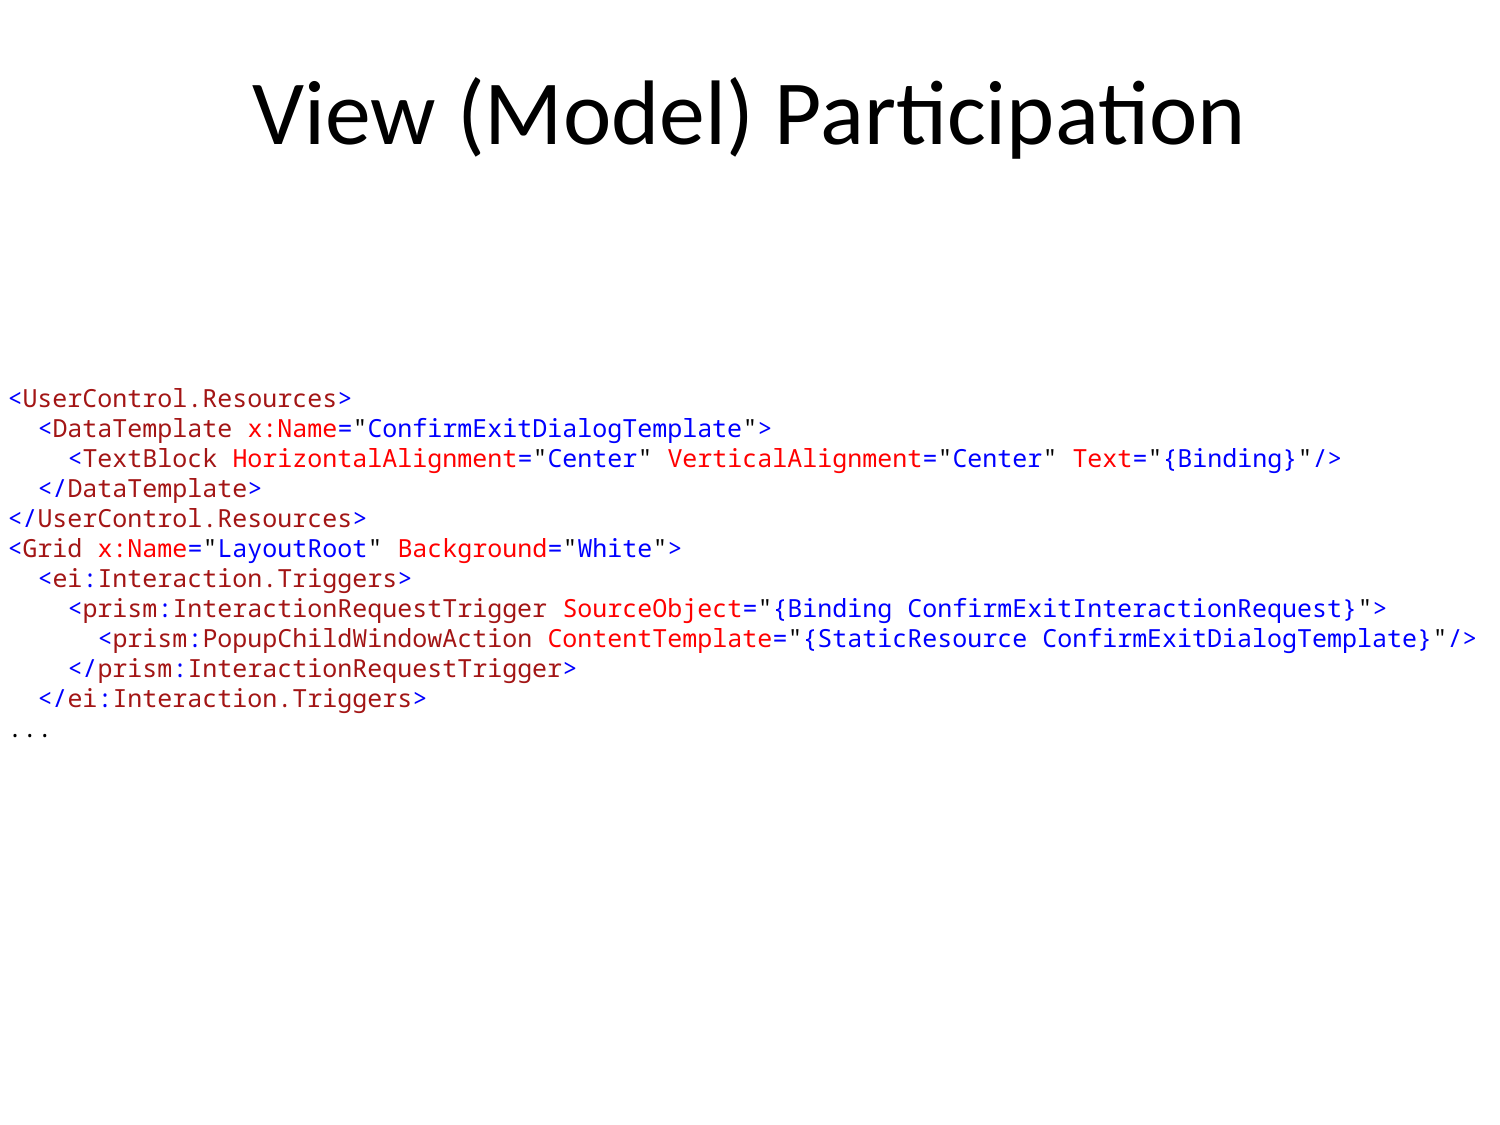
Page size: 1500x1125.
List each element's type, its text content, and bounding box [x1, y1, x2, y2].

text_box View (Model) Participation [74, 45, 1425, 233]
text_box <UserControl.Resources> <DataTemplate x:Name="ConfirmExitDialogTemplate"> <TextBlock HorizontalAlignment="Center" VerticalAlignment="Center" Text="{Binding}"/> </DataTemplate> </UserControl.Resources> <Grid x:Name="LayoutRoot" Background="White"> <ei:Interaction.Triggers> <prism:InteractionRequestTrigger SourceObject="{Binding ConfirmExitInteractionRequest}"> <prism:PopupChildWindowAction ContentTemplate="{StaticResource ConfirmExitDialogTemplate}"/> </prism:InteractionRequestTrigger> </ei:Interaction.Triggers> ... [7, 382, 1493, 743]
